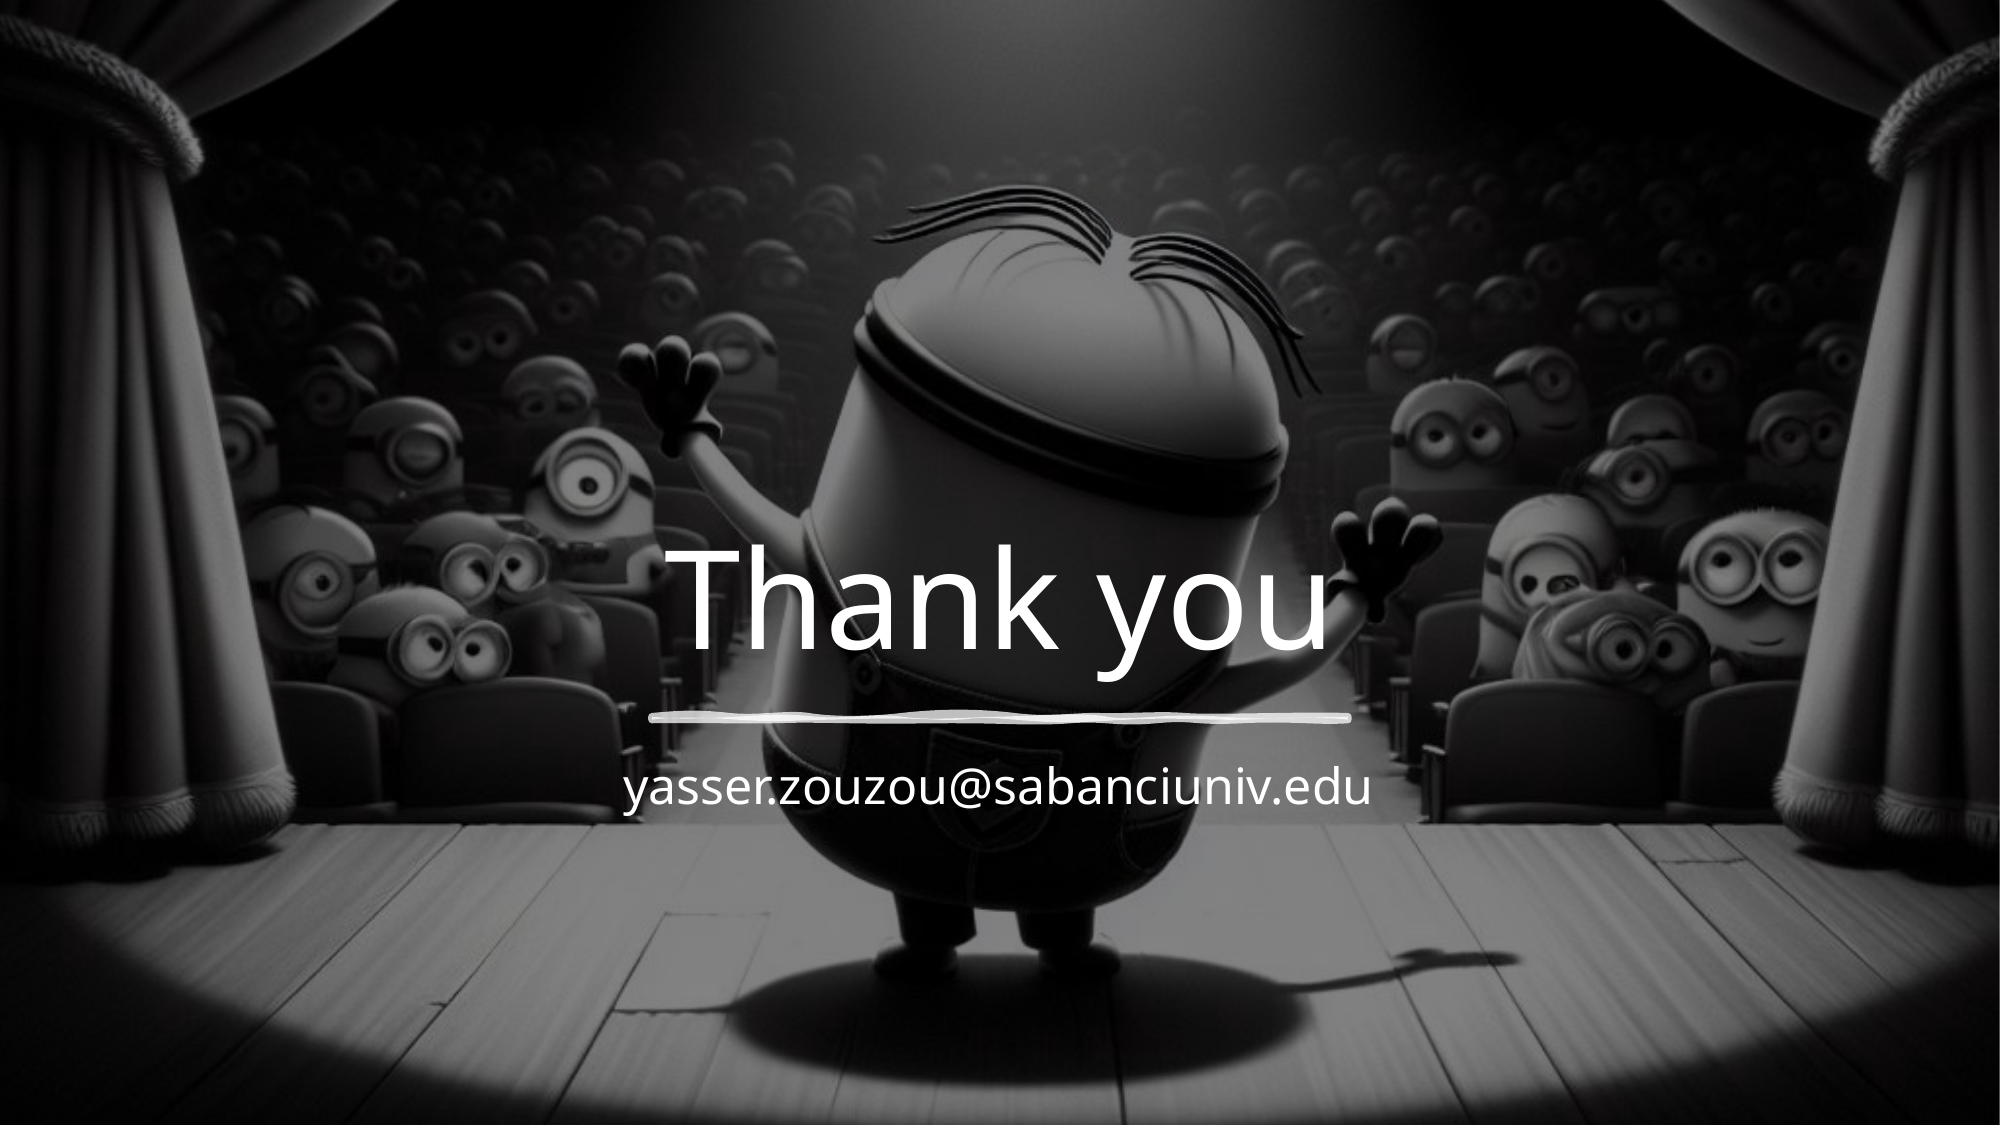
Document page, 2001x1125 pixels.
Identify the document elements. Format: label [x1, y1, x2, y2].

list [0, 0, 2000, 1125]
